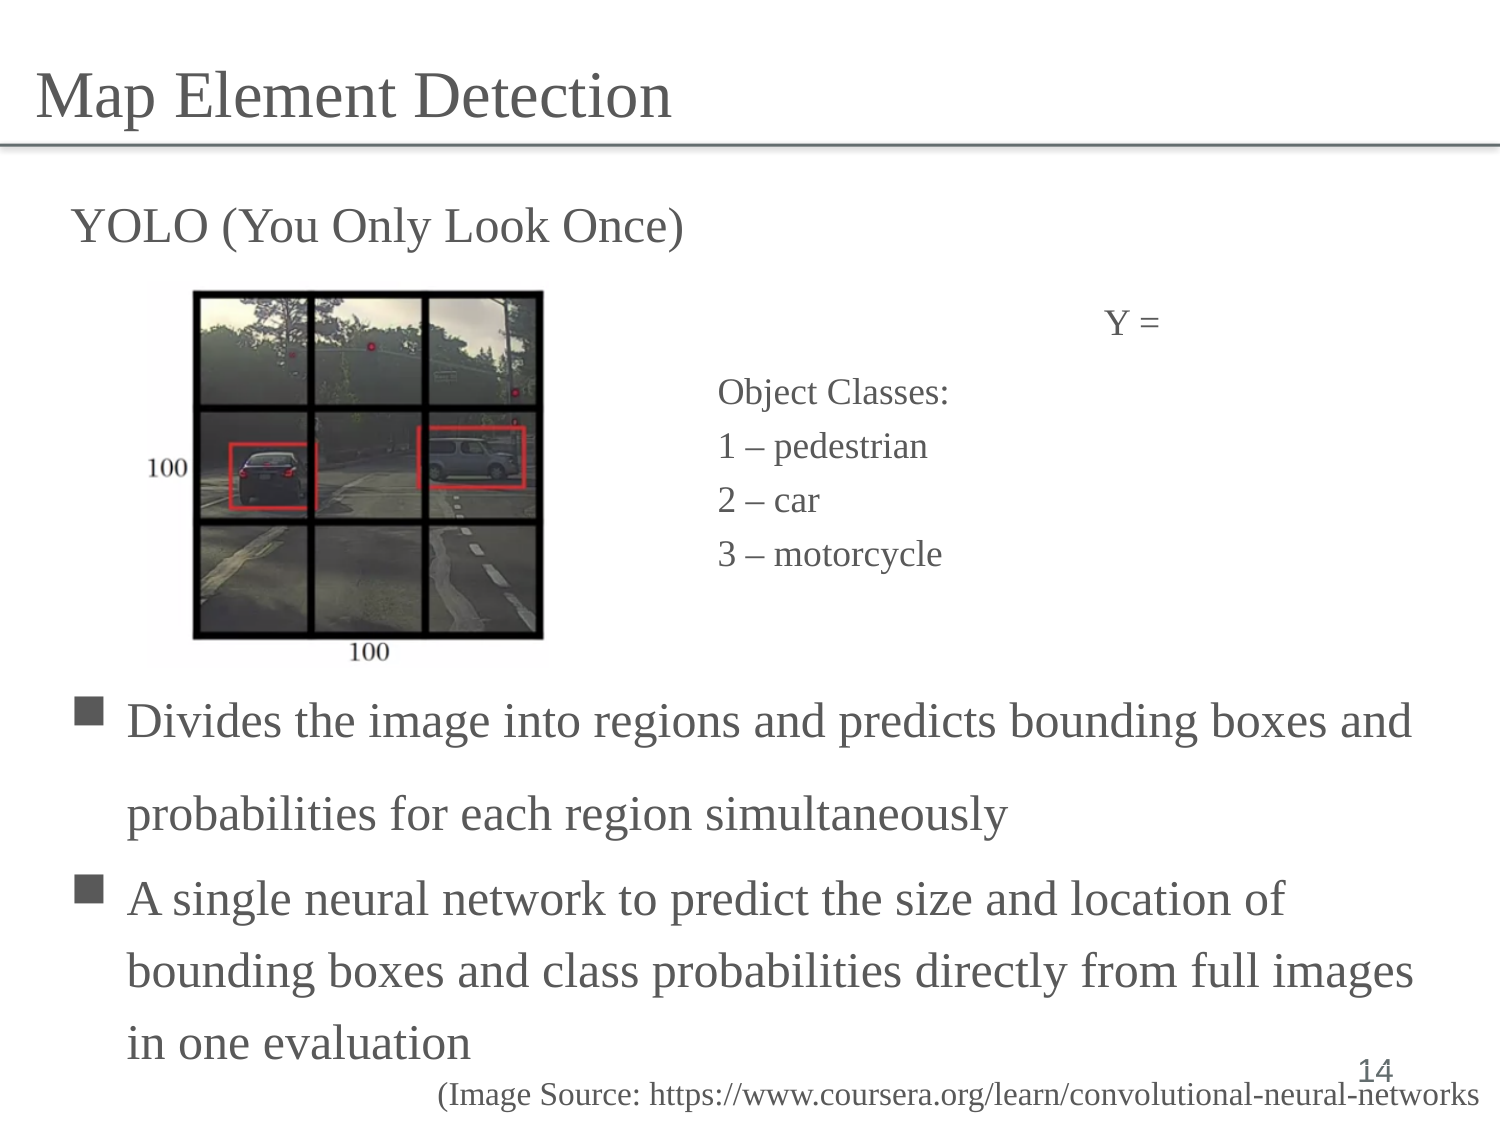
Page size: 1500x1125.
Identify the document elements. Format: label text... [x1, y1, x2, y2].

text_box Object Classes: 1 – pedestrian 2 – car 3 – motorcycle [702, 350, 977, 581]
text_box Map Element Detection [20, 3, 1480, 139]
picture [147, 281, 549, 668]
text_box Divides the image into regions and predicts bounding boxes and probabilities for each region simultaneously A single neural network to predict the size and location of bounding boxes and class probabilities directly from full images in one evaluation [55, 668, 1445, 1066]
text_box (Image Source: https://www.coursera.org/learn/convolutional-neural-networks [422, 1064, 1497, 1120]
text_box YOLO (You Only Look Once) [55, 185, 811, 260]
